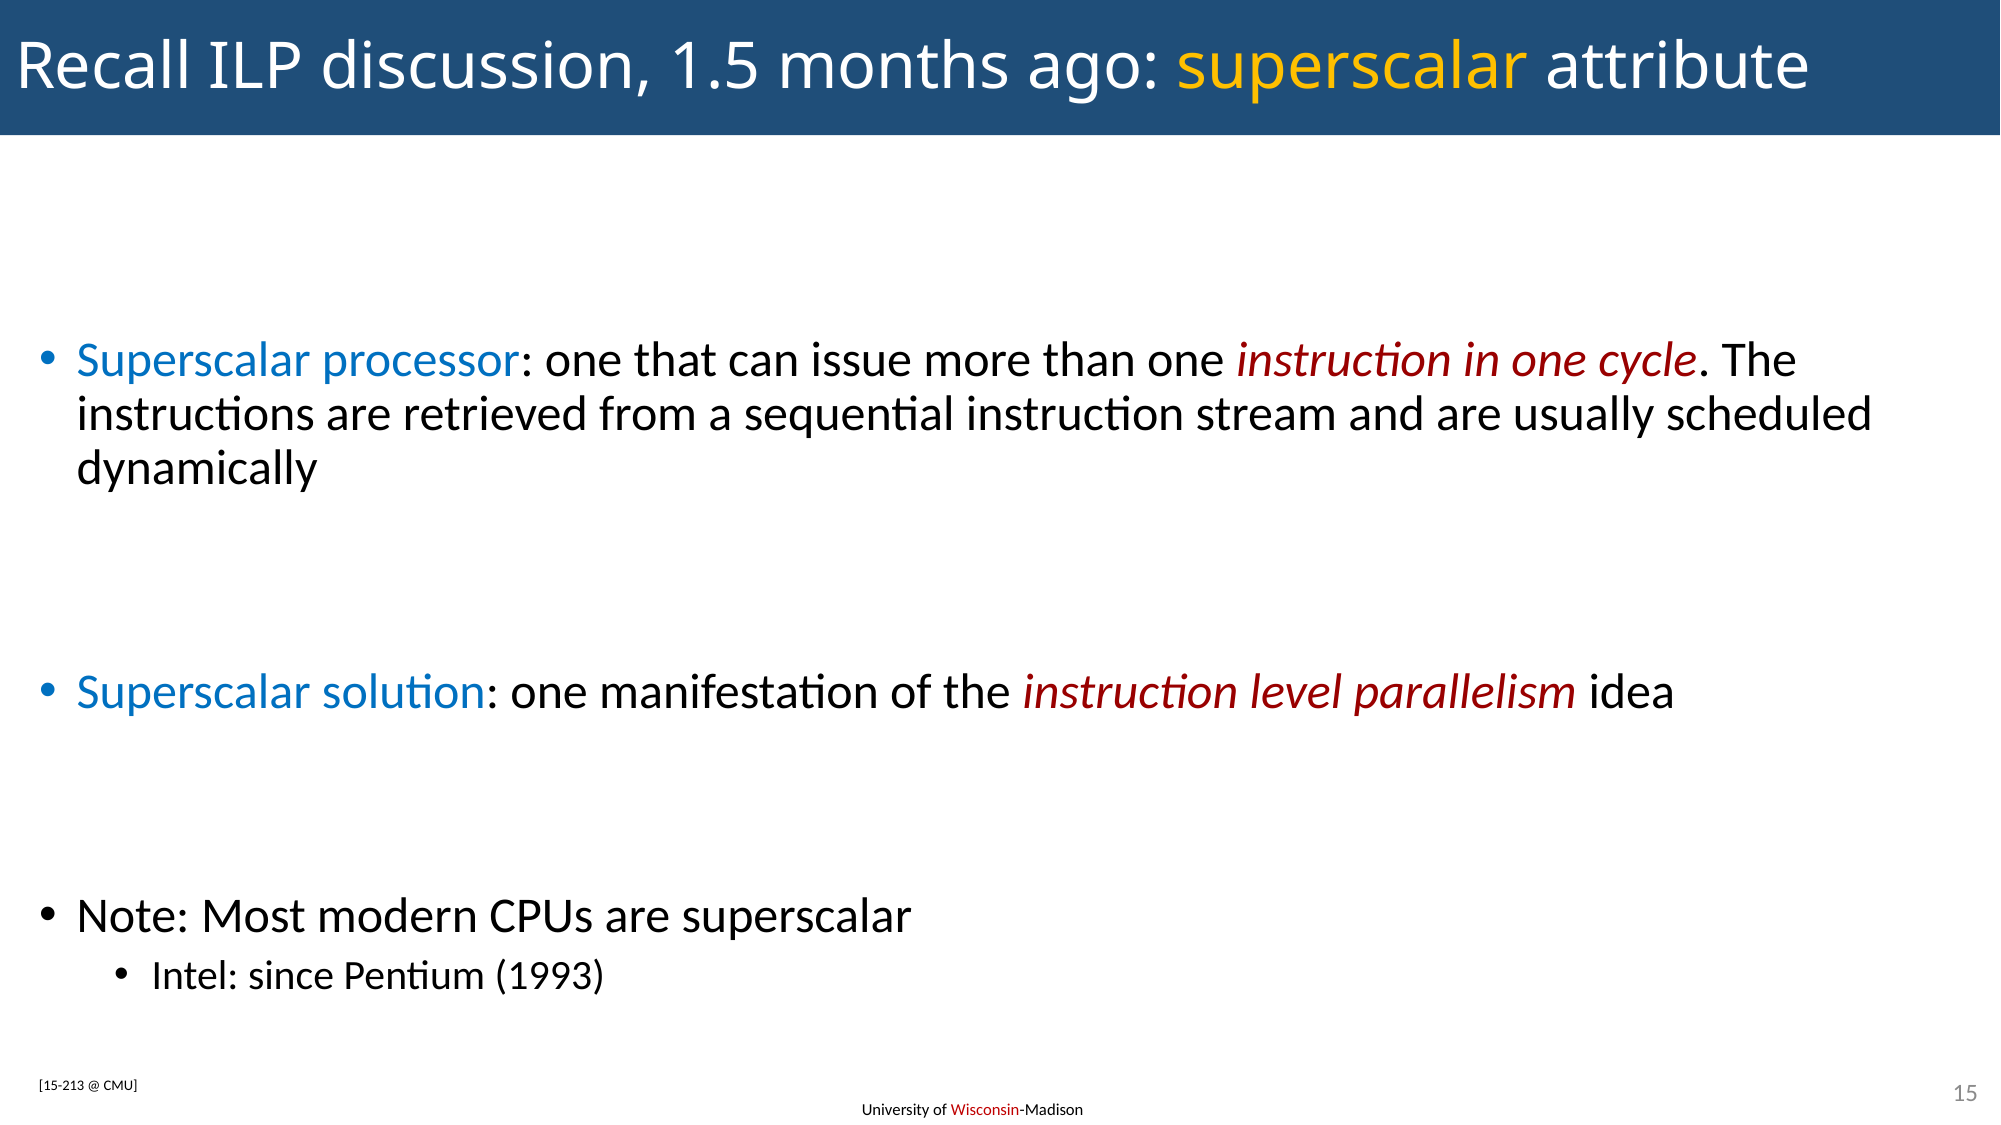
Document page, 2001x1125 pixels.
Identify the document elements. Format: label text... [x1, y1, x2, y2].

list Superscalar processor: one that can issue more than one instruction in one cycle. The instructions are retrieved from a sequential instruction stream and are usually scheduled dynamically Superscalar solution: one manifestation of the instruction level parallelism idea Note: Most modern CPUs are superscalar Intel: since Pentium (1993) [24, 245, 1987, 1055]
title Recall ILP discussion, 1.5 months ago: superscalar attribute [0, 0, 2000, 136]
slide_number 15 [1879, 1069, 1994, 1114]
